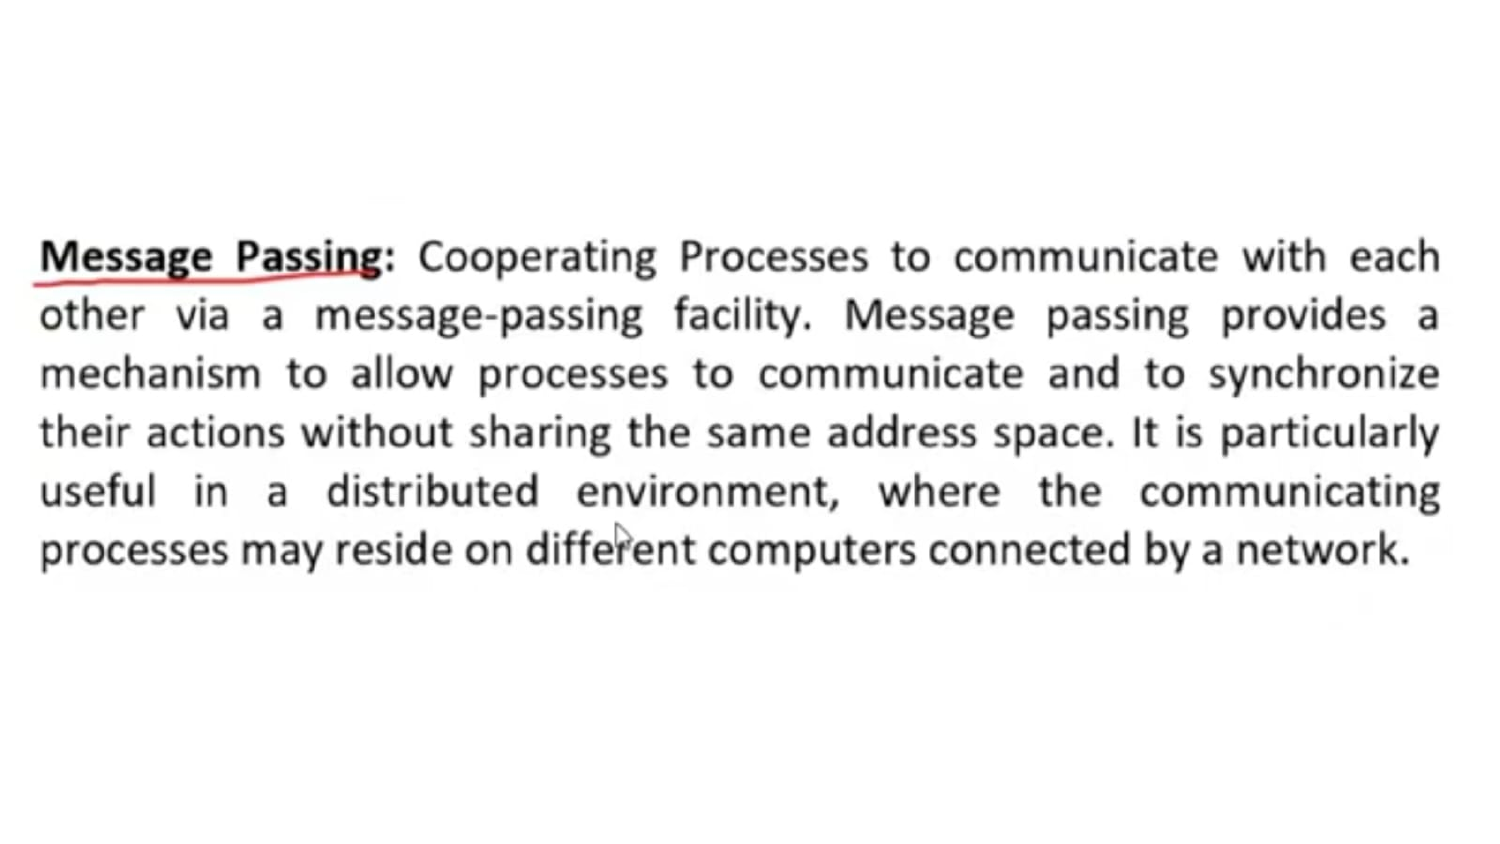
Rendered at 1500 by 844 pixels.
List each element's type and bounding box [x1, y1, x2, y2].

picture [0, 178, 1500, 665]
